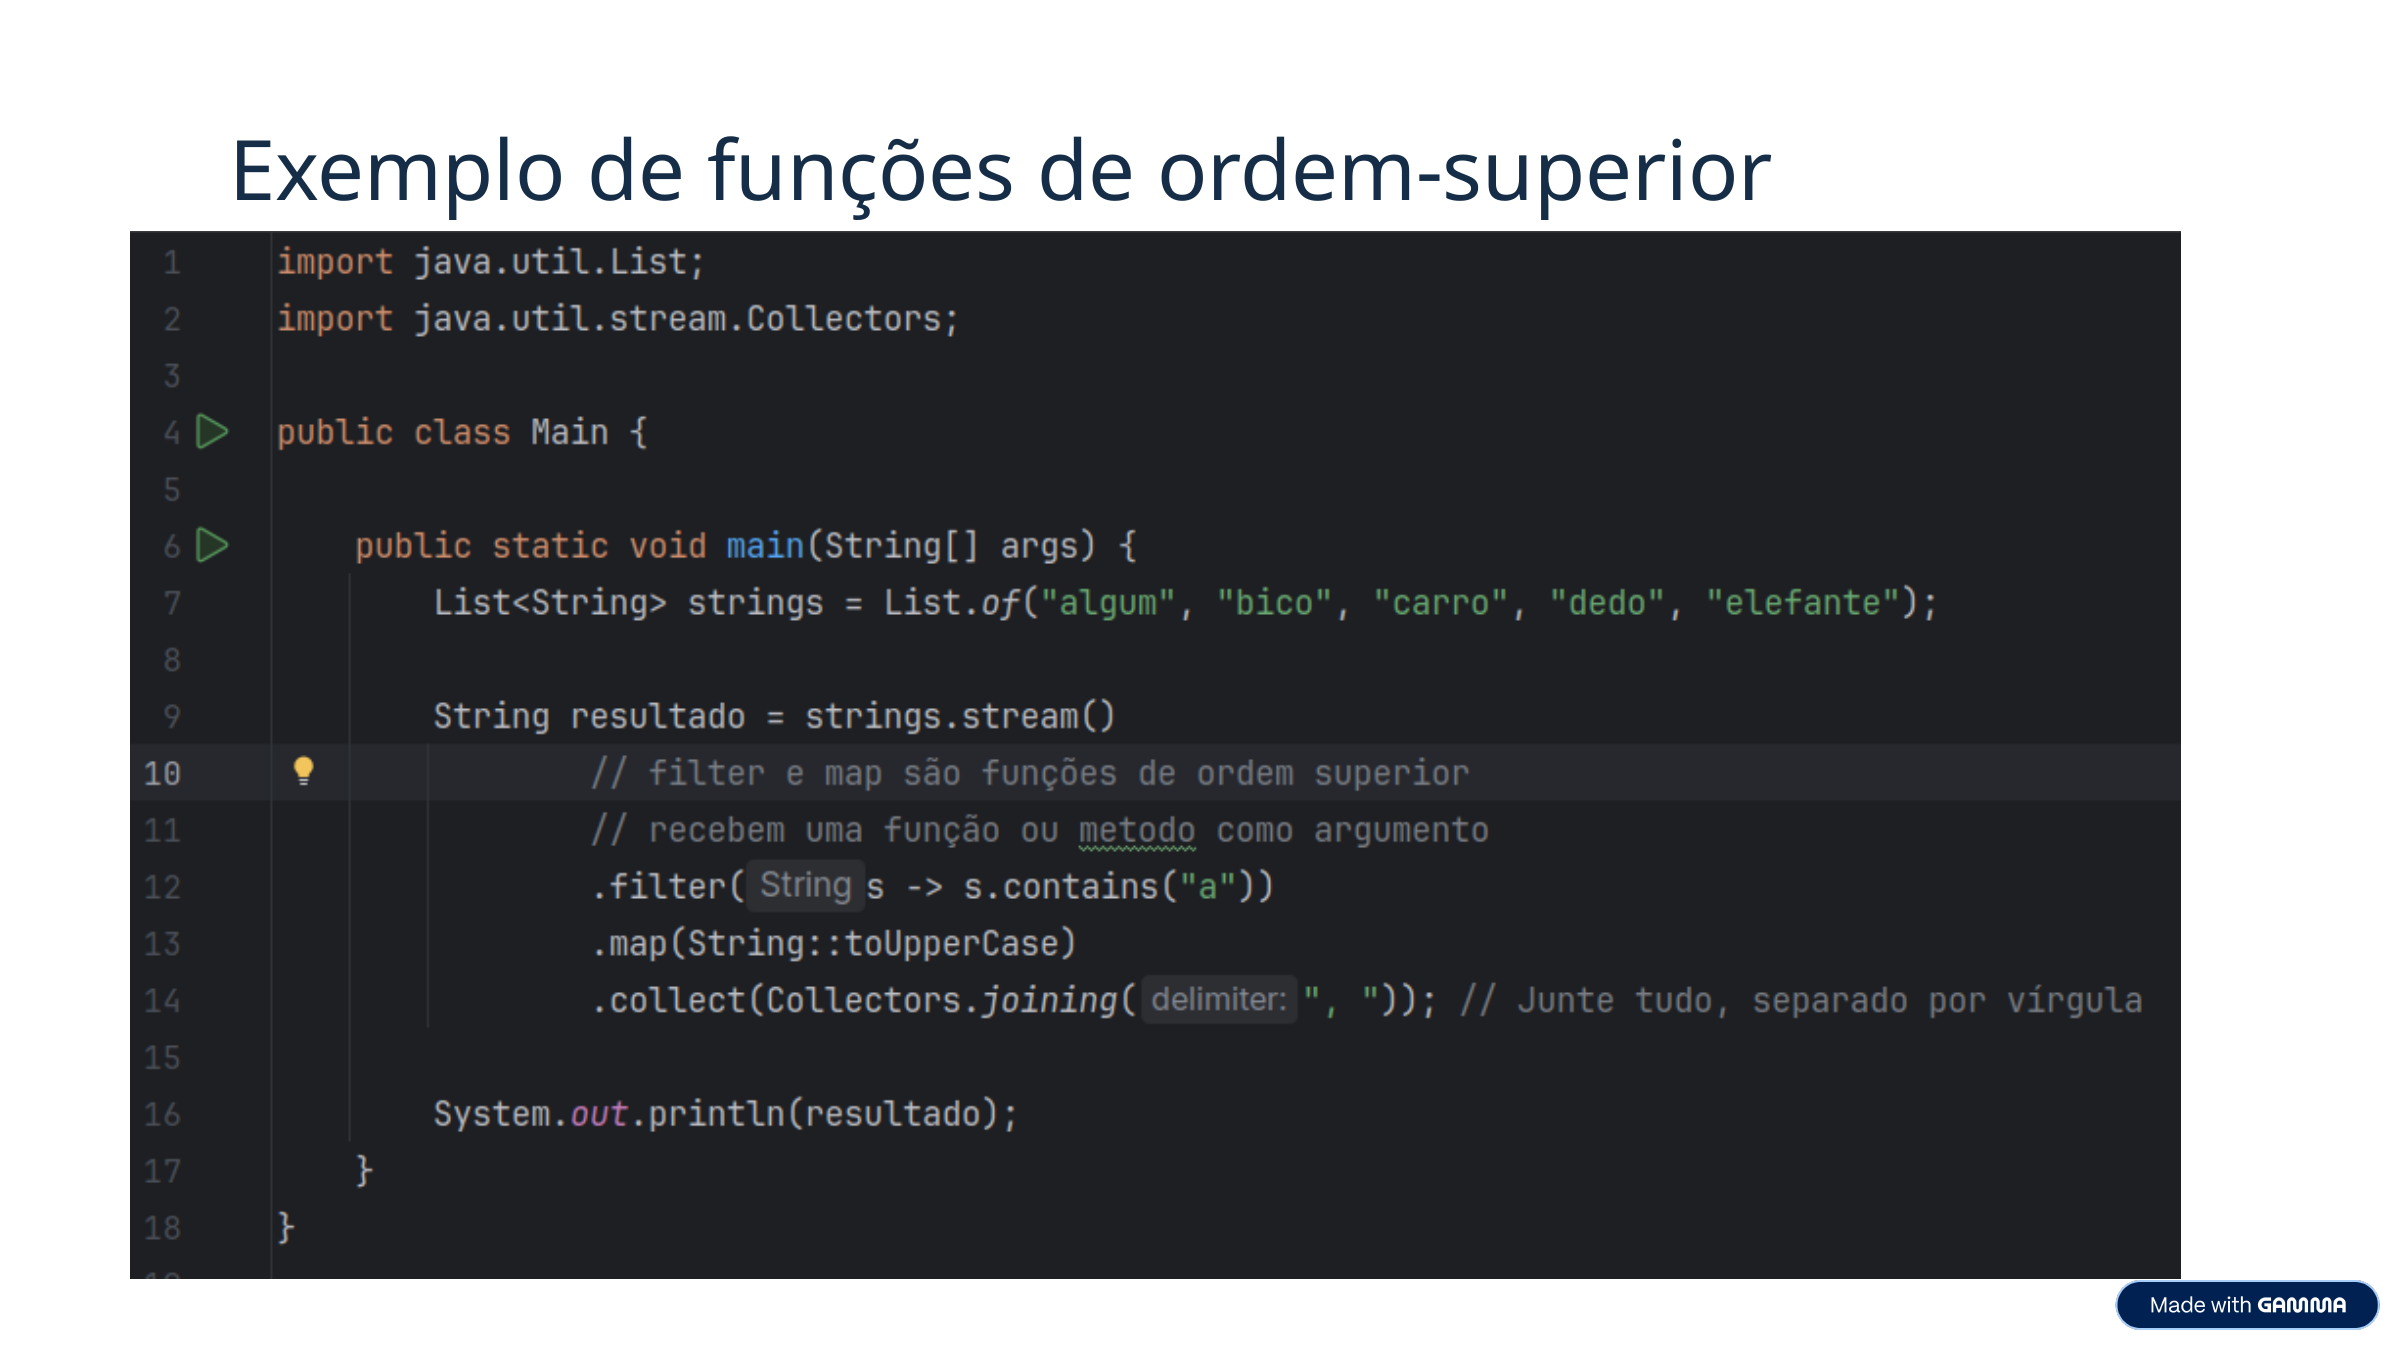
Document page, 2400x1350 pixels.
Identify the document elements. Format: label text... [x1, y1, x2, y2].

picture [130, 231, 2389, 1339]
text_box Exemplo de funções de ordem-superior [229, 92, 2301, 197]
